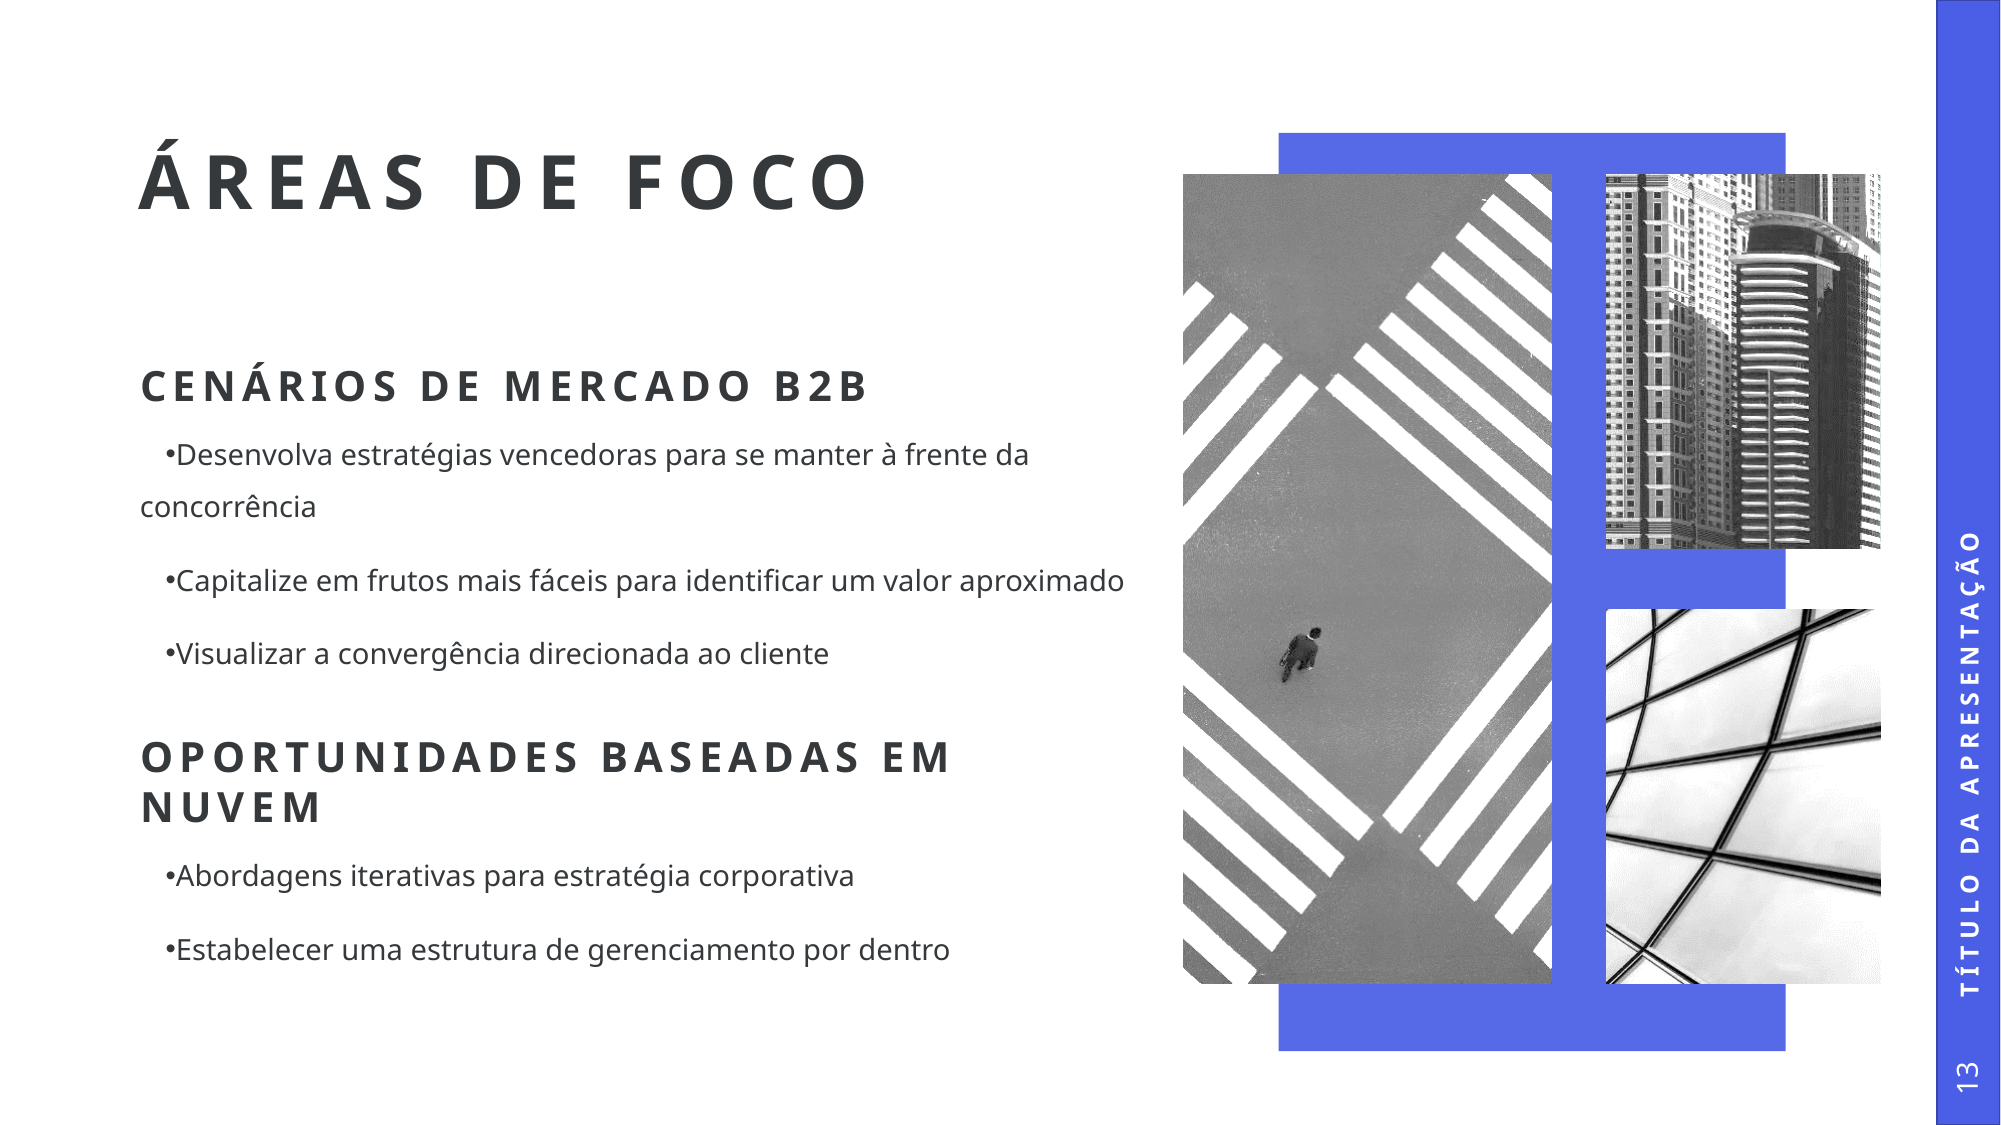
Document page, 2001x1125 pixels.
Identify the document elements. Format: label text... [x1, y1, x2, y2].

list OPORTUNIDADES BASEADAS EM NUVEM [139, 727, 1084, 831]
list Desenvolva estratégias vencedoras para se manter à frente da concorrência Capitalize em frutos mais fáceis para identificar um valor aproximado Visualizar a convergência direcionada ao cliente [139, 418, 1127, 689]
list Abordagens iterativas para estratégia corporativa Estabelecer uma estrutura de gerenciamento por dentro [139, 840, 1003, 1000]
footer Título da Apresentação [1937, 0, 2000, 1032]
picture [1606, 609, 1881, 984]
picture [1606, 174, 1881, 549]
list CENÁRIOS DE MERCADO B2B [139, 305, 1084, 410]
title ÁREAS DE FOCO [139, 145, 1082, 305]
picture [1183, 174, 1552, 984]
slide_number 13 [1937, 1032, 2000, 1125]
